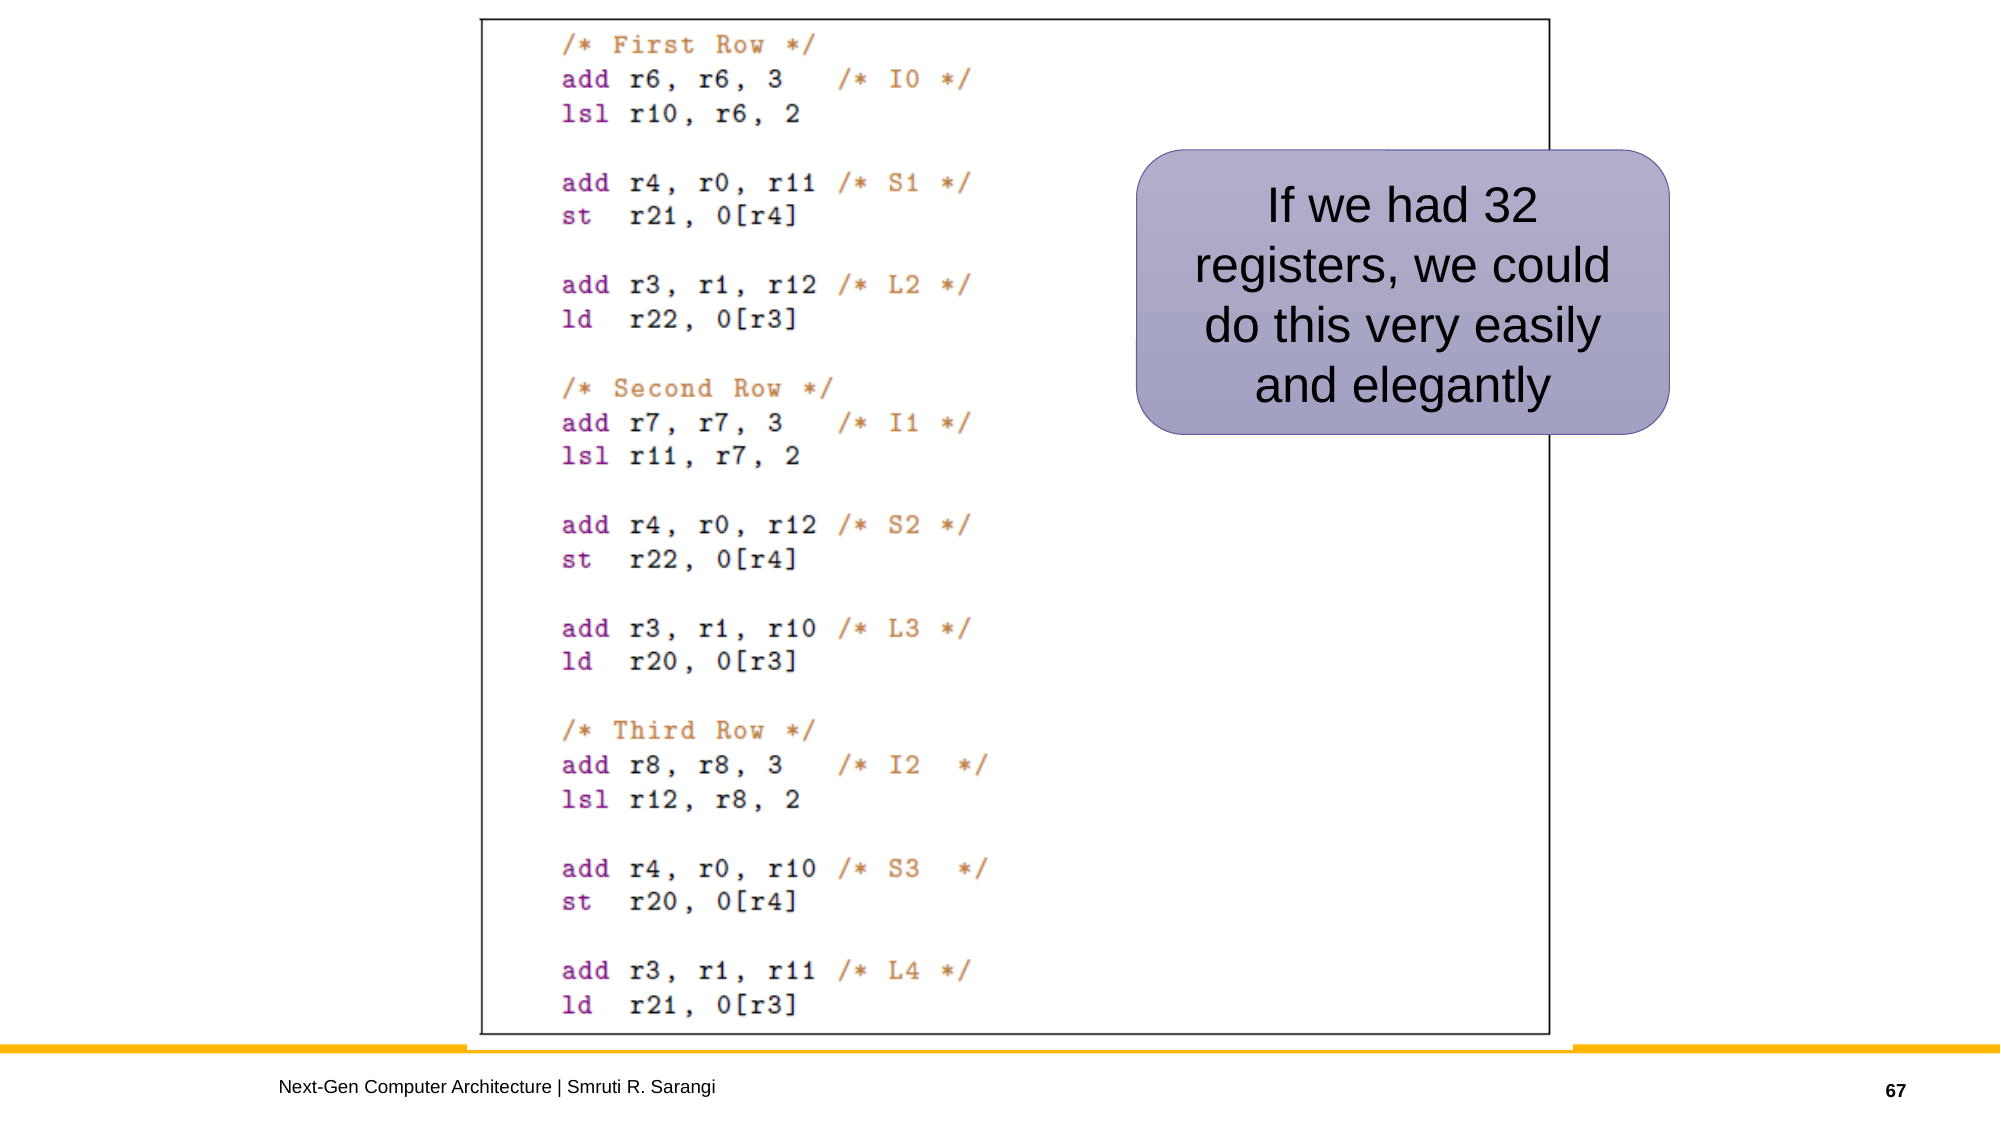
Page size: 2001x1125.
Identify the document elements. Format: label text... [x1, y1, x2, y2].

footer Next-Gen Computer Architecture | Smruti R. Sarangi [263, 1067, 1464, 1105]
slide_number 67 [1711, 1071, 1922, 1109]
picture [467, 4, 1573, 1050]
text_box If we had 32 registers, we could do this very easily and elegantly [1573, 149, 1670, 435]
